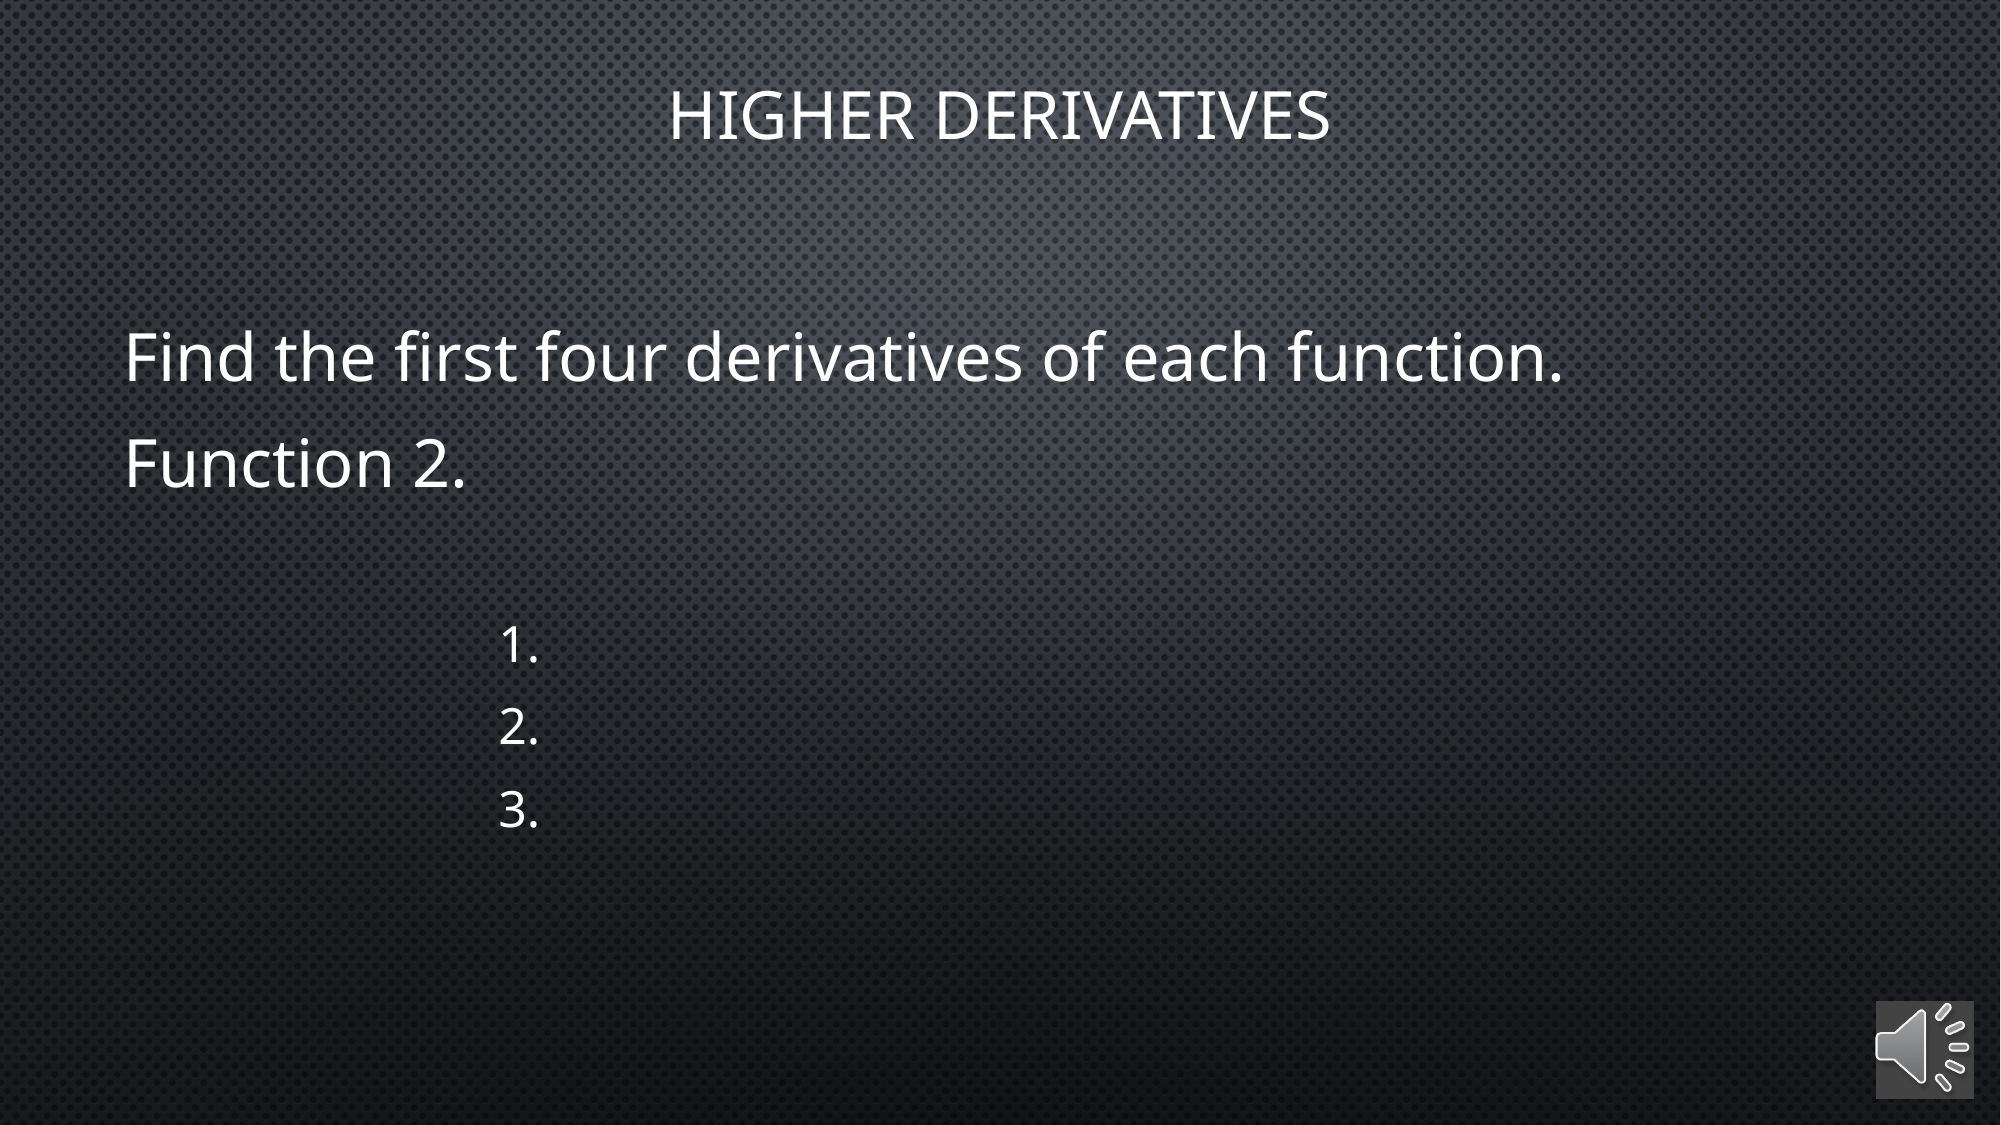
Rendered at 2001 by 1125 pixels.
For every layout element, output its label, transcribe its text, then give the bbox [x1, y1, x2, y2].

title Higher Derivatives [184, 12, 1816, 213]
picture [1874, 999, 1976, 1101]
